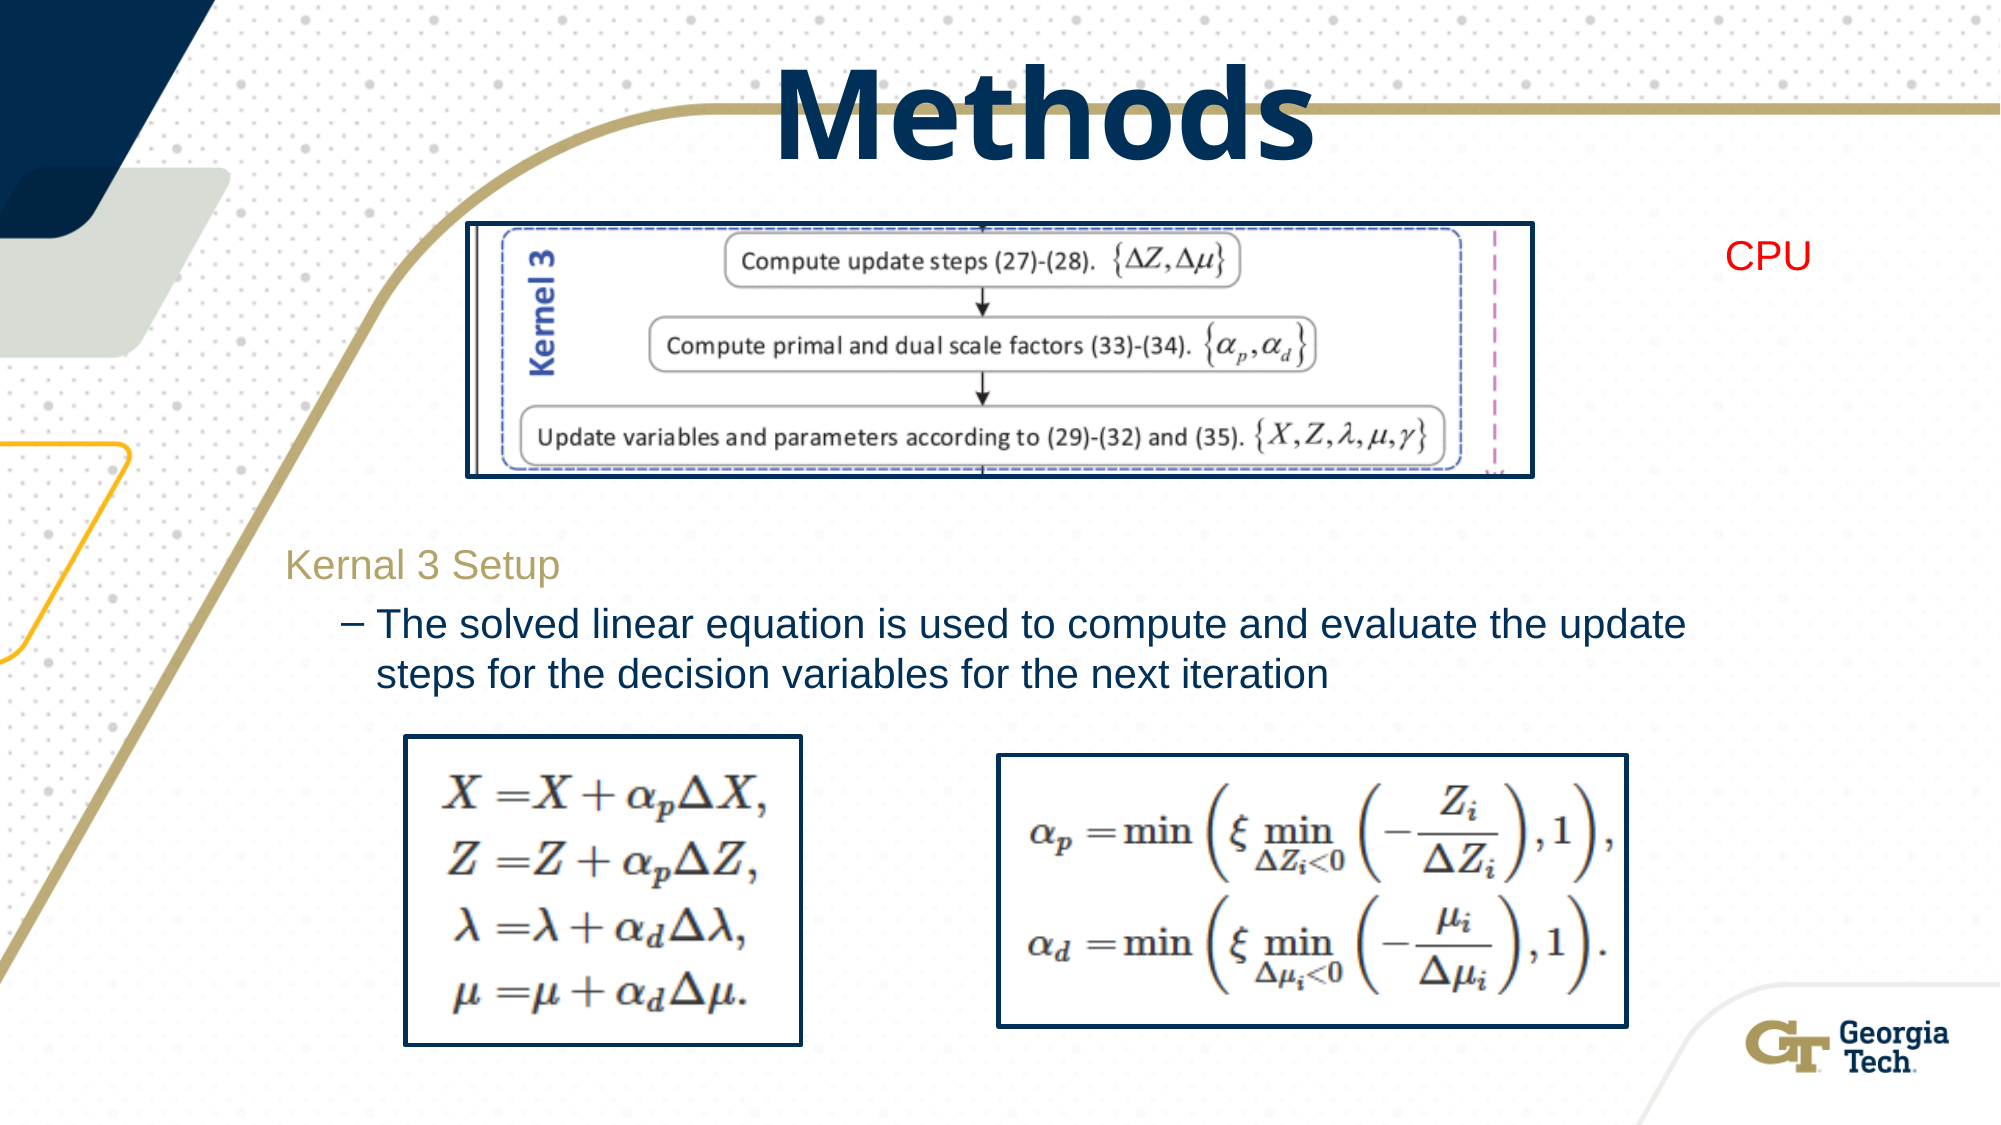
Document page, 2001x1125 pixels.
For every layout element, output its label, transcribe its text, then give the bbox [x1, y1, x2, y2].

text_box CPU [1709, 221, 1845, 287]
title Methods [664, 26, 1425, 193]
list Kernal 3 Setup The solved linear equation is used to compute and evaluate the update steps for the decision variables for the next iteration [269, 530, 1731, 938]
picture [0, 0, 2001, 1125]
